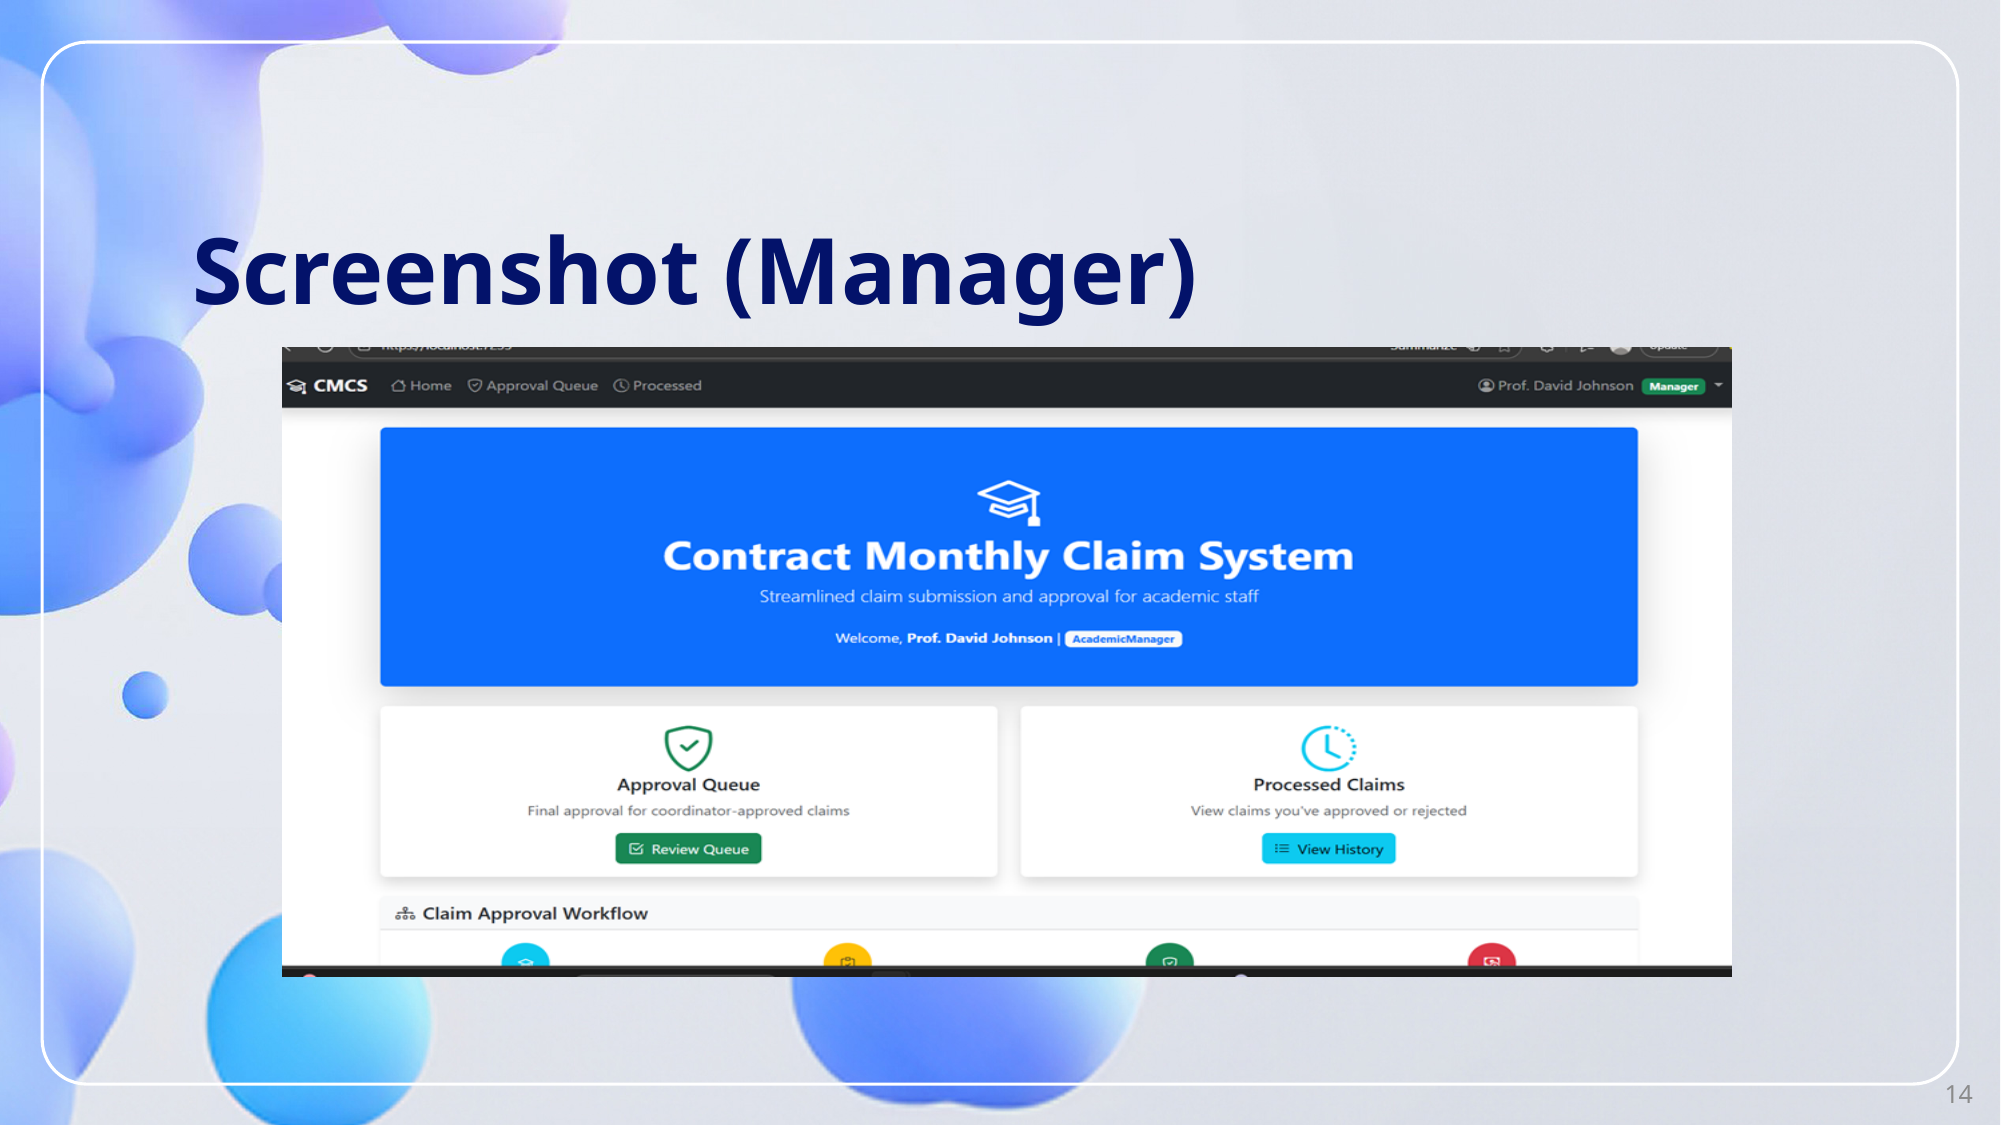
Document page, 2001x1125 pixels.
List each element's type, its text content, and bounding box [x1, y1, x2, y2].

picture [0, 0, 2001, 1125]
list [282, 346, 1732, 977]
title Screenshot (Manager) [176, 60, 1863, 332]
slide_number 14 [1538, 1076, 1988, 1115]
